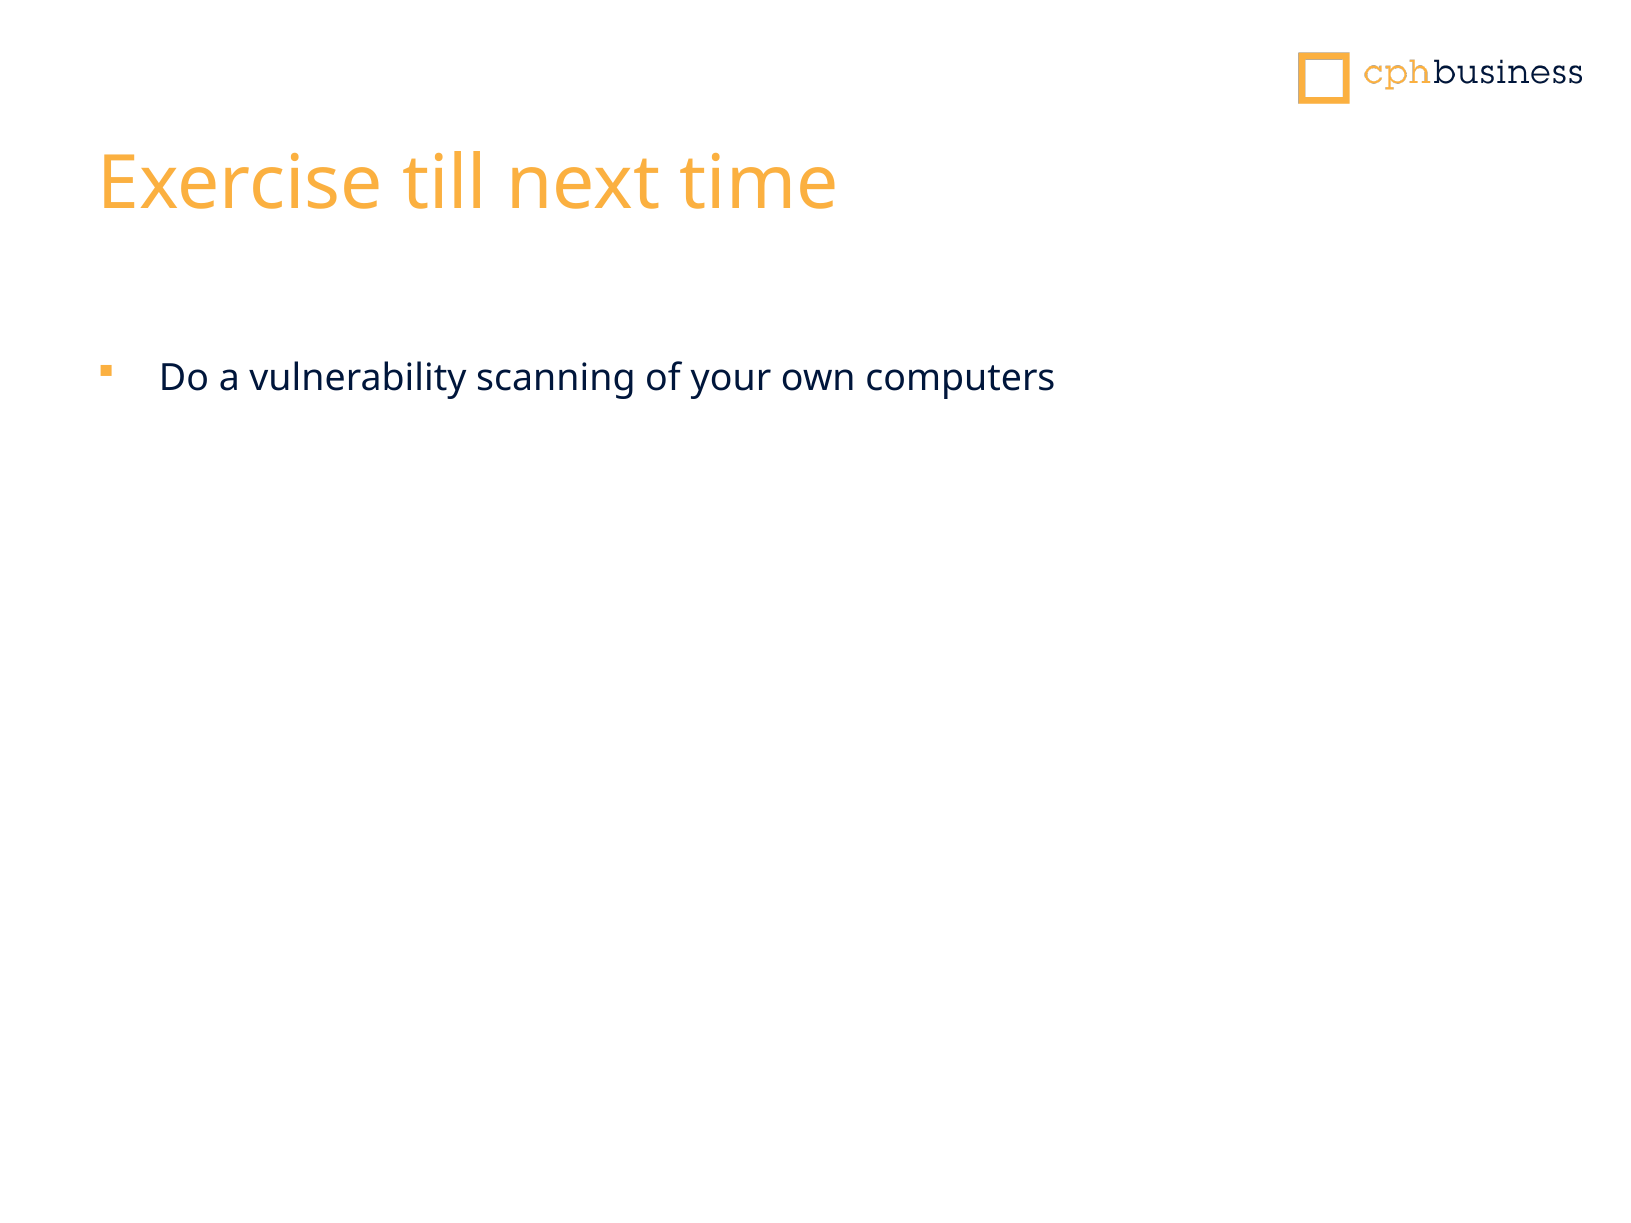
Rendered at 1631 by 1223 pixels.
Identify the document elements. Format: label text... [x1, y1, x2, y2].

title Exercise till next time [81, 125, 1549, 330]
list Do a vulnerability scanning of your own computers [81, 345, 1549, 1128]
picture [1247, 1, 1631, 155]
